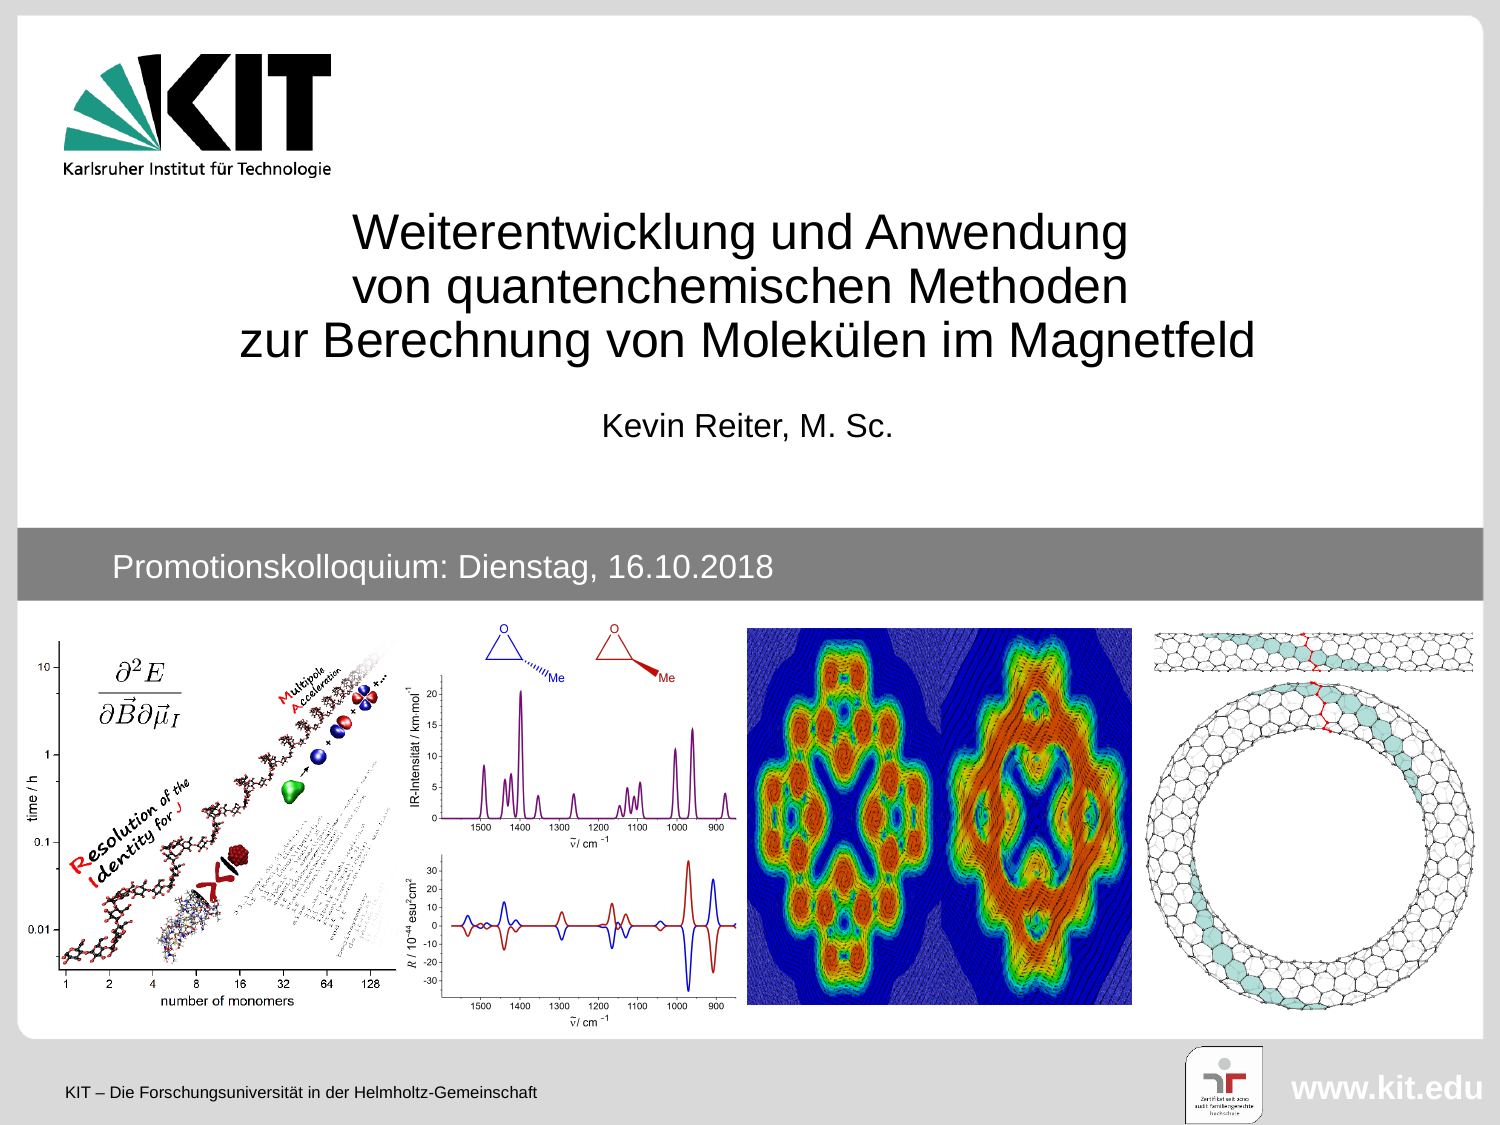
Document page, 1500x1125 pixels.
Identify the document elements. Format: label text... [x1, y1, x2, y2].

text_box Weiterentwicklung und Anwendung von quantenchemischen Methoden zur Berechnung von Molekülen im Magnetfeld Kevin Reiter, M. Sc. [13, 160, 1483, 445]
picture [0, 0, 1500, 1125]
